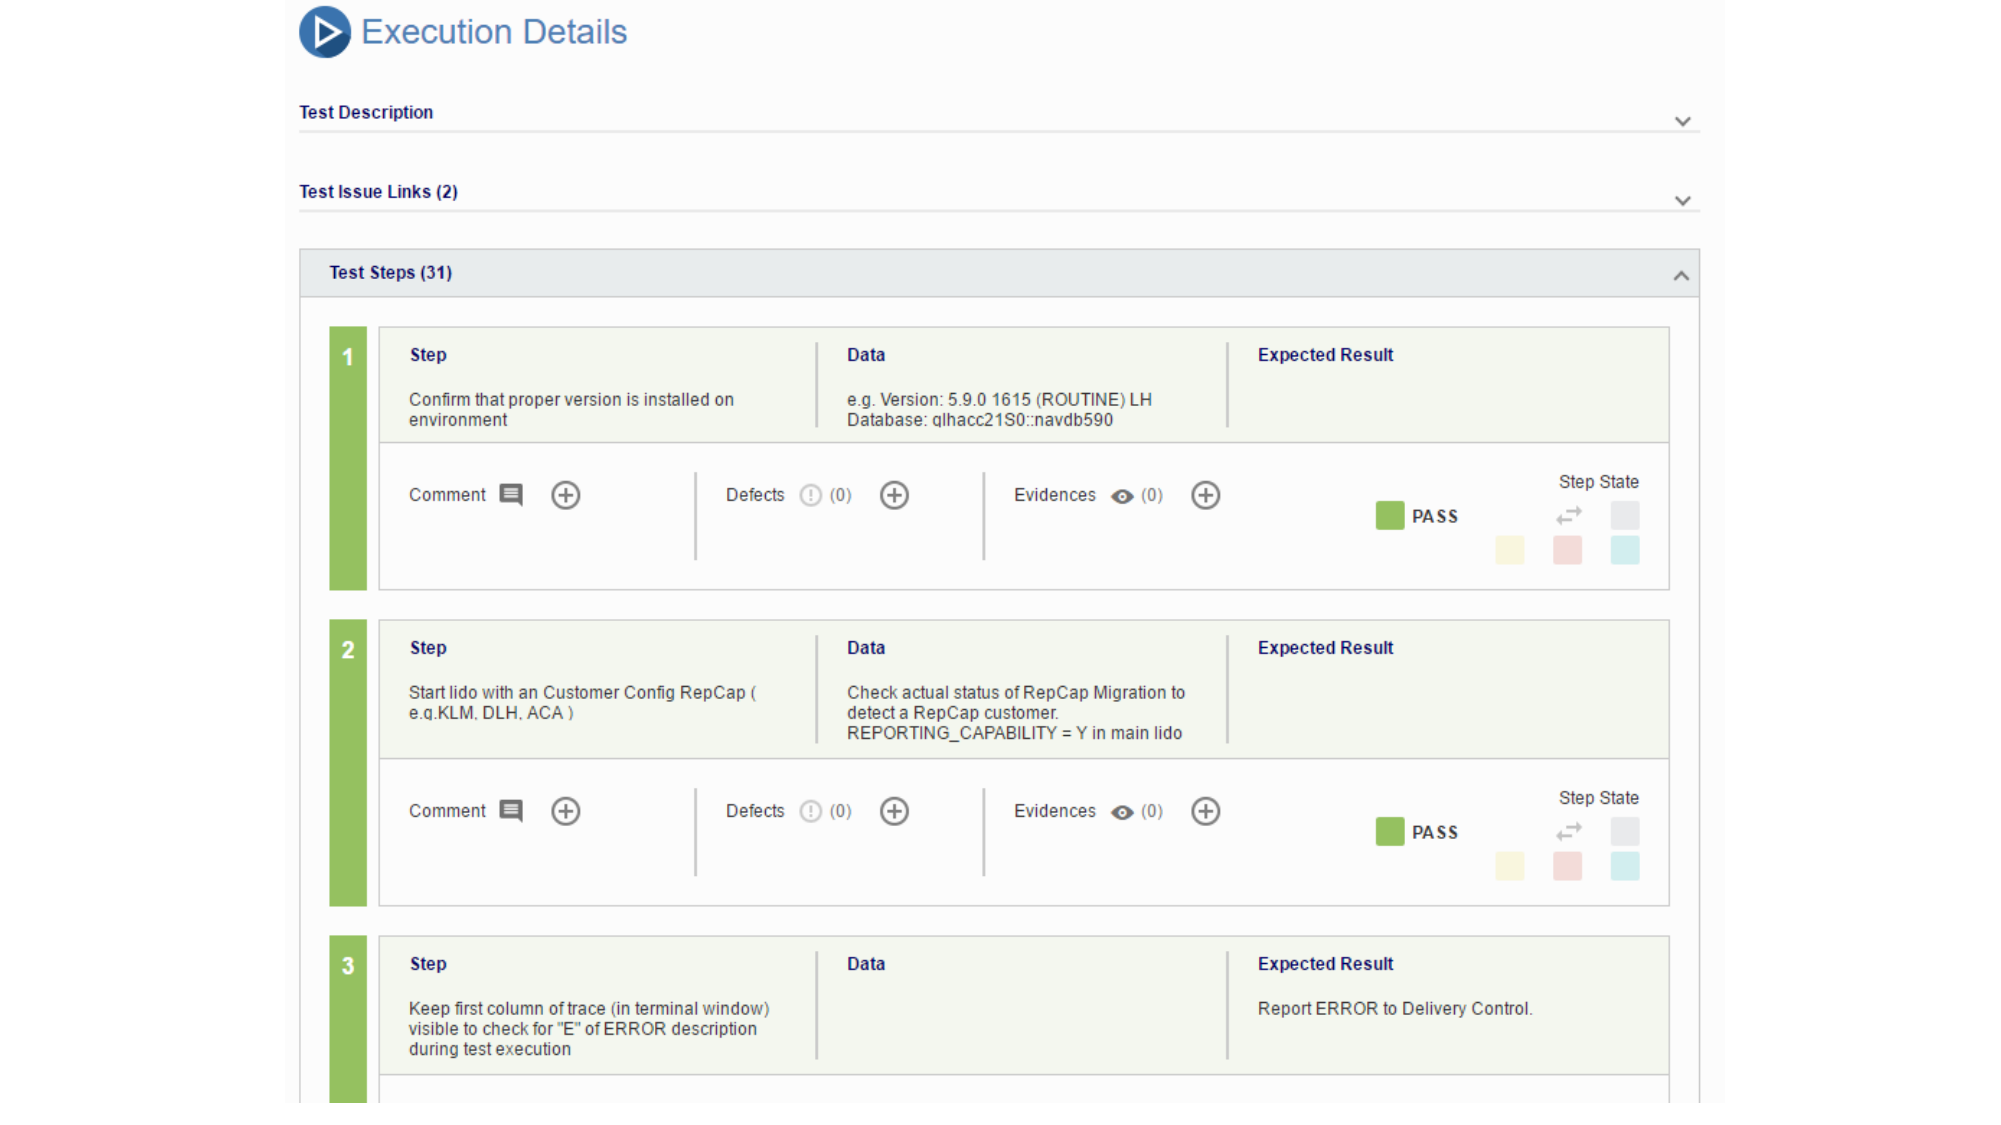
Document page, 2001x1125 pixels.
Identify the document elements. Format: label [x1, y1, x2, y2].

picture [284, 0, 1726, 1103]
